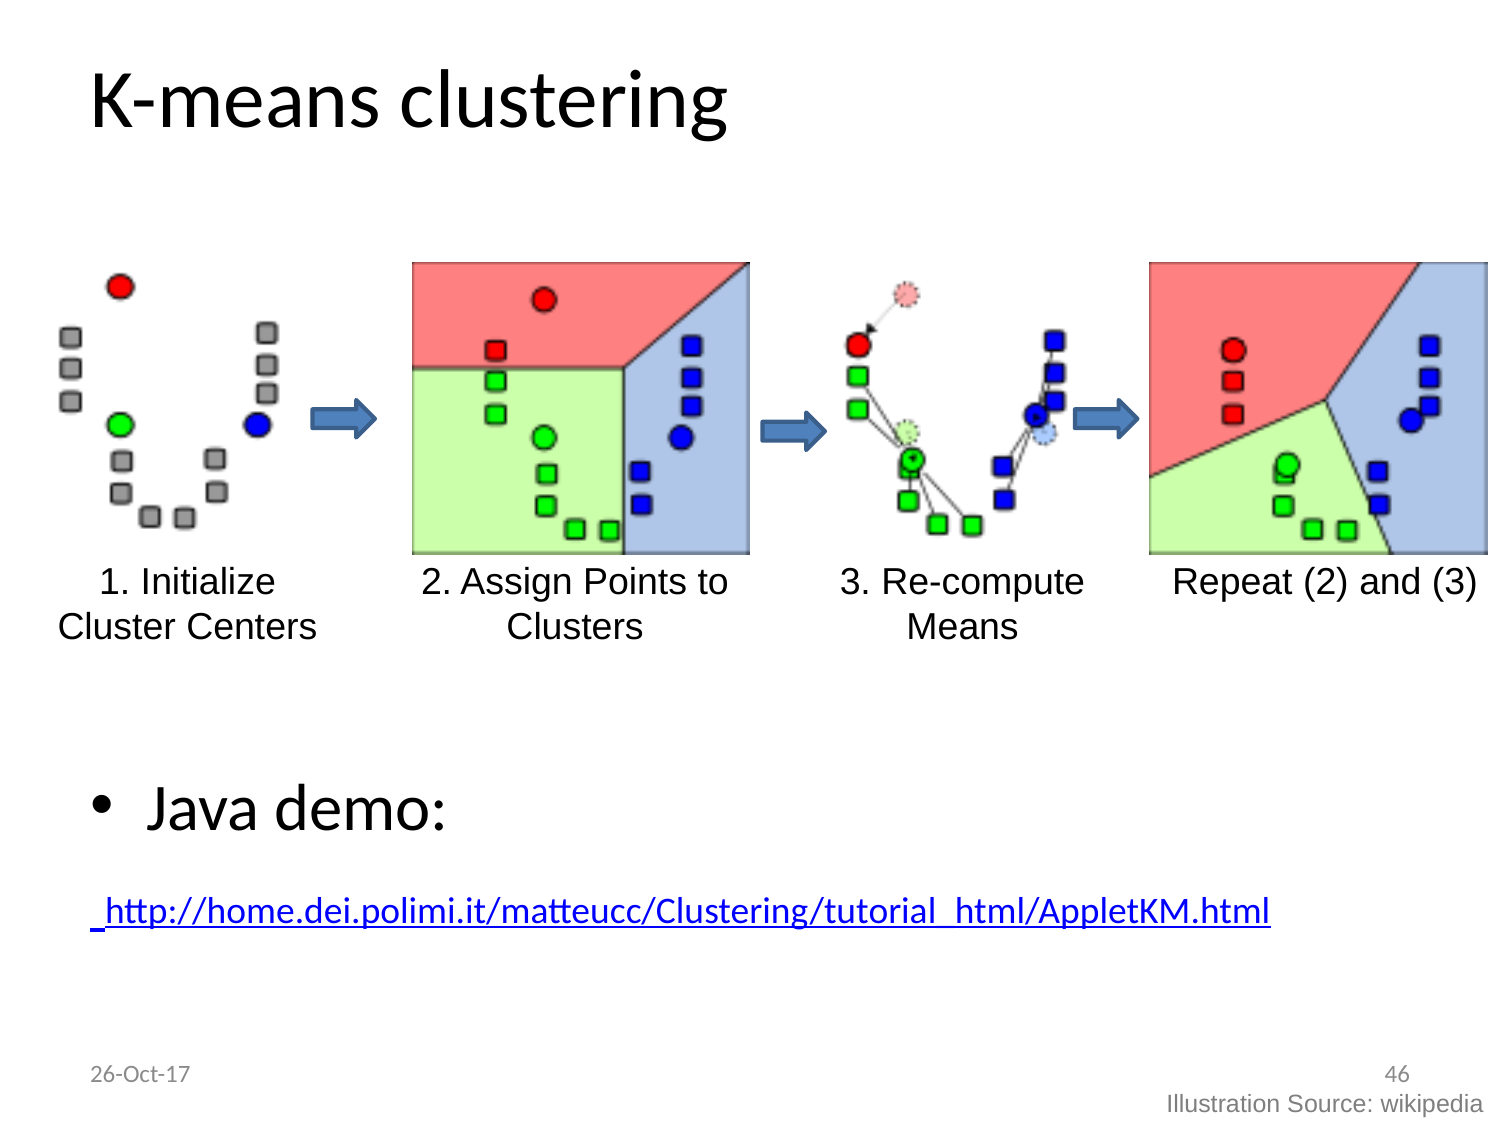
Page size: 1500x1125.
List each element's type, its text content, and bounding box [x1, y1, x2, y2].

text_box 2. Assign Points to Clusters [399, 549, 750, 655]
text_box 1. Initialize Cluster Centers [37, 549, 338, 655]
text_box [329, 398, 378, 440]
picture [774, 257, 1113, 551]
text_box Repeat (2) and (3) [1149, 549, 1500, 610]
text_box Illustration Source: wikipedia [1151, 1079, 1500, 1125]
picture [412, 262, 751, 556]
text_box 3. Re-compute Means [787, 549, 1138, 655]
list Java demo: http://home.dei.polimi.it/matteucc/Clustering/tutorial_html/AppletKM.html [75, 662, 1425, 988]
title K-means clustering [75, 0, 1425, 188]
text_box [1116, 398, 1140, 440]
slide_number 46 [1074, 1042, 1425, 1103]
picture [0, 249, 326, 577]
picture [1149, 262, 1488, 556]
text_box [760, 419, 769, 443]
slide_number 26-Oct-17 [75, 1042, 425, 1103]
